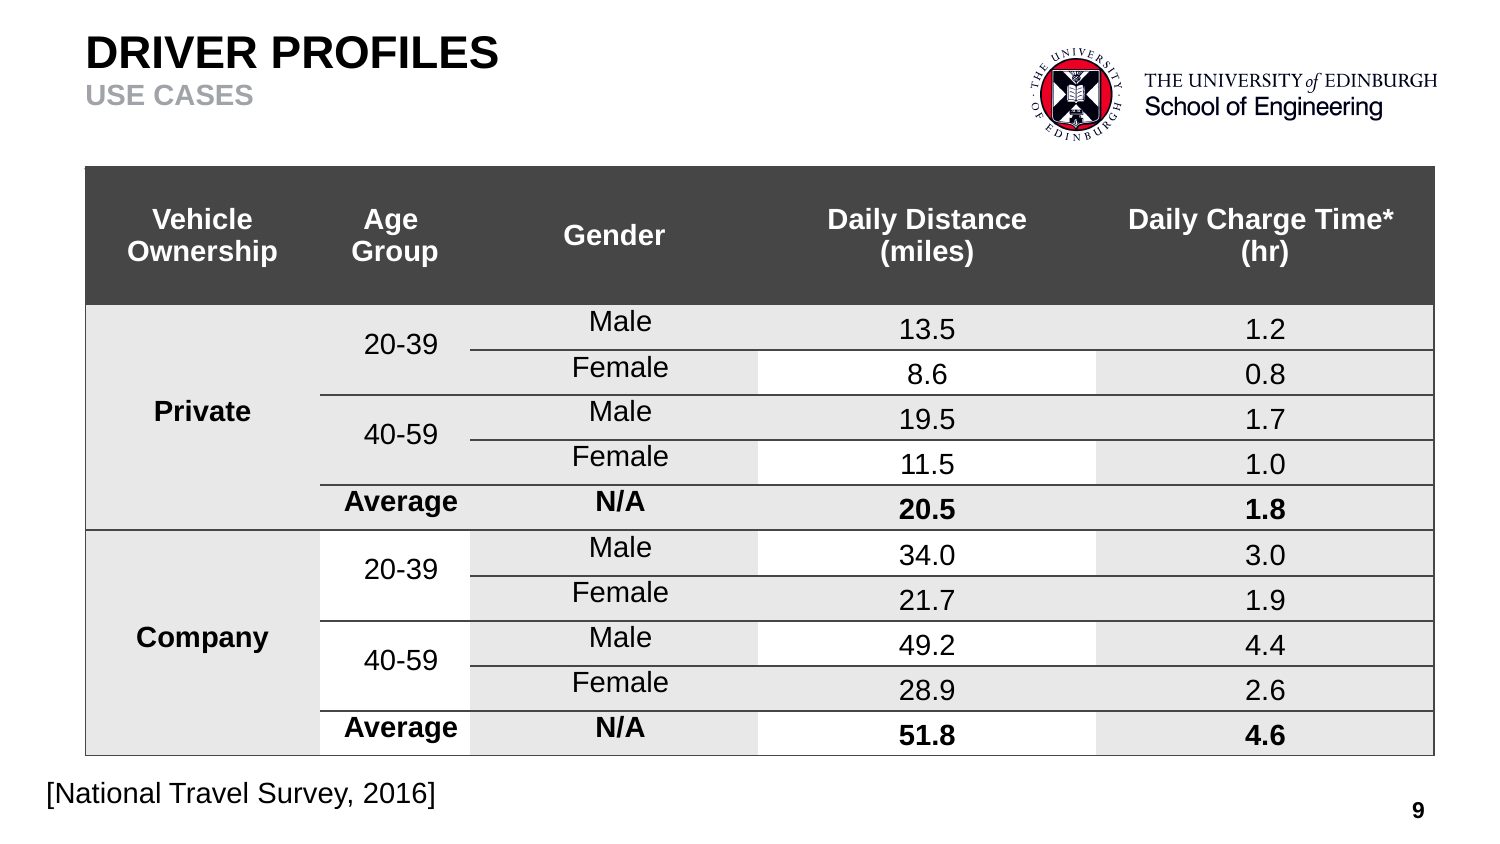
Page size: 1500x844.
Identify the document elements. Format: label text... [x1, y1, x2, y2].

table_cell Male [470, 531, 758, 575]
table_cell 21.7 [758, 577, 1096, 620]
picture [1030, 48, 1437, 141]
table_cell 20.5 [758, 486, 1096, 529]
table_cell 1.2 [1096, 305, 1433, 349]
table_cell 34.0 [758, 531, 1096, 575]
table_cell 0.8 [1096, 351, 1433, 394]
table_cell 20-39 [320, 531, 470, 620]
table_cell Private [86, 305, 320, 529]
table_header Daily Charge Time* (hr) [1096, 168, 1433, 303]
table_cell Female [470, 351, 758, 394]
table_cell Male [470, 305, 758, 349]
table_header Gender [470, 168, 758, 303]
title DRIVER PROFILES USE CASES [85, 26, 1013, 145]
table_cell 40-59 [320, 622, 470, 710]
table_cell 20-39 [320, 305, 470, 394]
table_cell 1.0 [1096, 441, 1433, 484]
table_header Daily Distance (miles) [758, 168, 1096, 303]
table_cell Male [470, 622, 758, 665]
table_cell Male [470, 396, 758, 439]
table_cell 1.7 [1096, 396, 1433, 439]
table_cell 11.5 [758, 441, 1096, 484]
table_cell Average [320, 486, 470, 529]
table_cell Female [470, 577, 758, 620]
table_cell Female [470, 667, 758, 710]
table_cell 49.2 [758, 622, 1096, 665]
table_cell 4.6 [1096, 712, 1433, 755]
table_header Age Group [320, 168, 470, 303]
table_header Vehicle Ownership [86, 168, 320, 303]
table_cell 4.4 [1096, 622, 1433, 665]
table_cell 3.0 [1096, 531, 1433, 575]
table_cell Female [470, 441, 758, 484]
table_cell N/A [470, 712, 758, 755]
table_cell 1.9 [1096, 577, 1433, 620]
table_cell 13.5 [758, 305, 1096, 349]
table_cell 40-59 [320, 396, 470, 484]
table_cell Average [320, 712, 470, 755]
table_cell 19.5 [758, 396, 1096, 439]
table_cell 2.6 [1096, 667, 1433, 710]
table_cell 51.8 [758, 712, 1096, 755]
table_cell 1.8 [1096, 486, 1433, 529]
table_cell Company [86, 531, 320, 755]
table_cell N/A [470, 486, 758, 529]
table_cell 28.9 [758, 667, 1096, 710]
table_cell 8.6 [758, 351, 1096, 394]
text_box [National Travel Survey, 2016] [31, 767, 452, 817]
